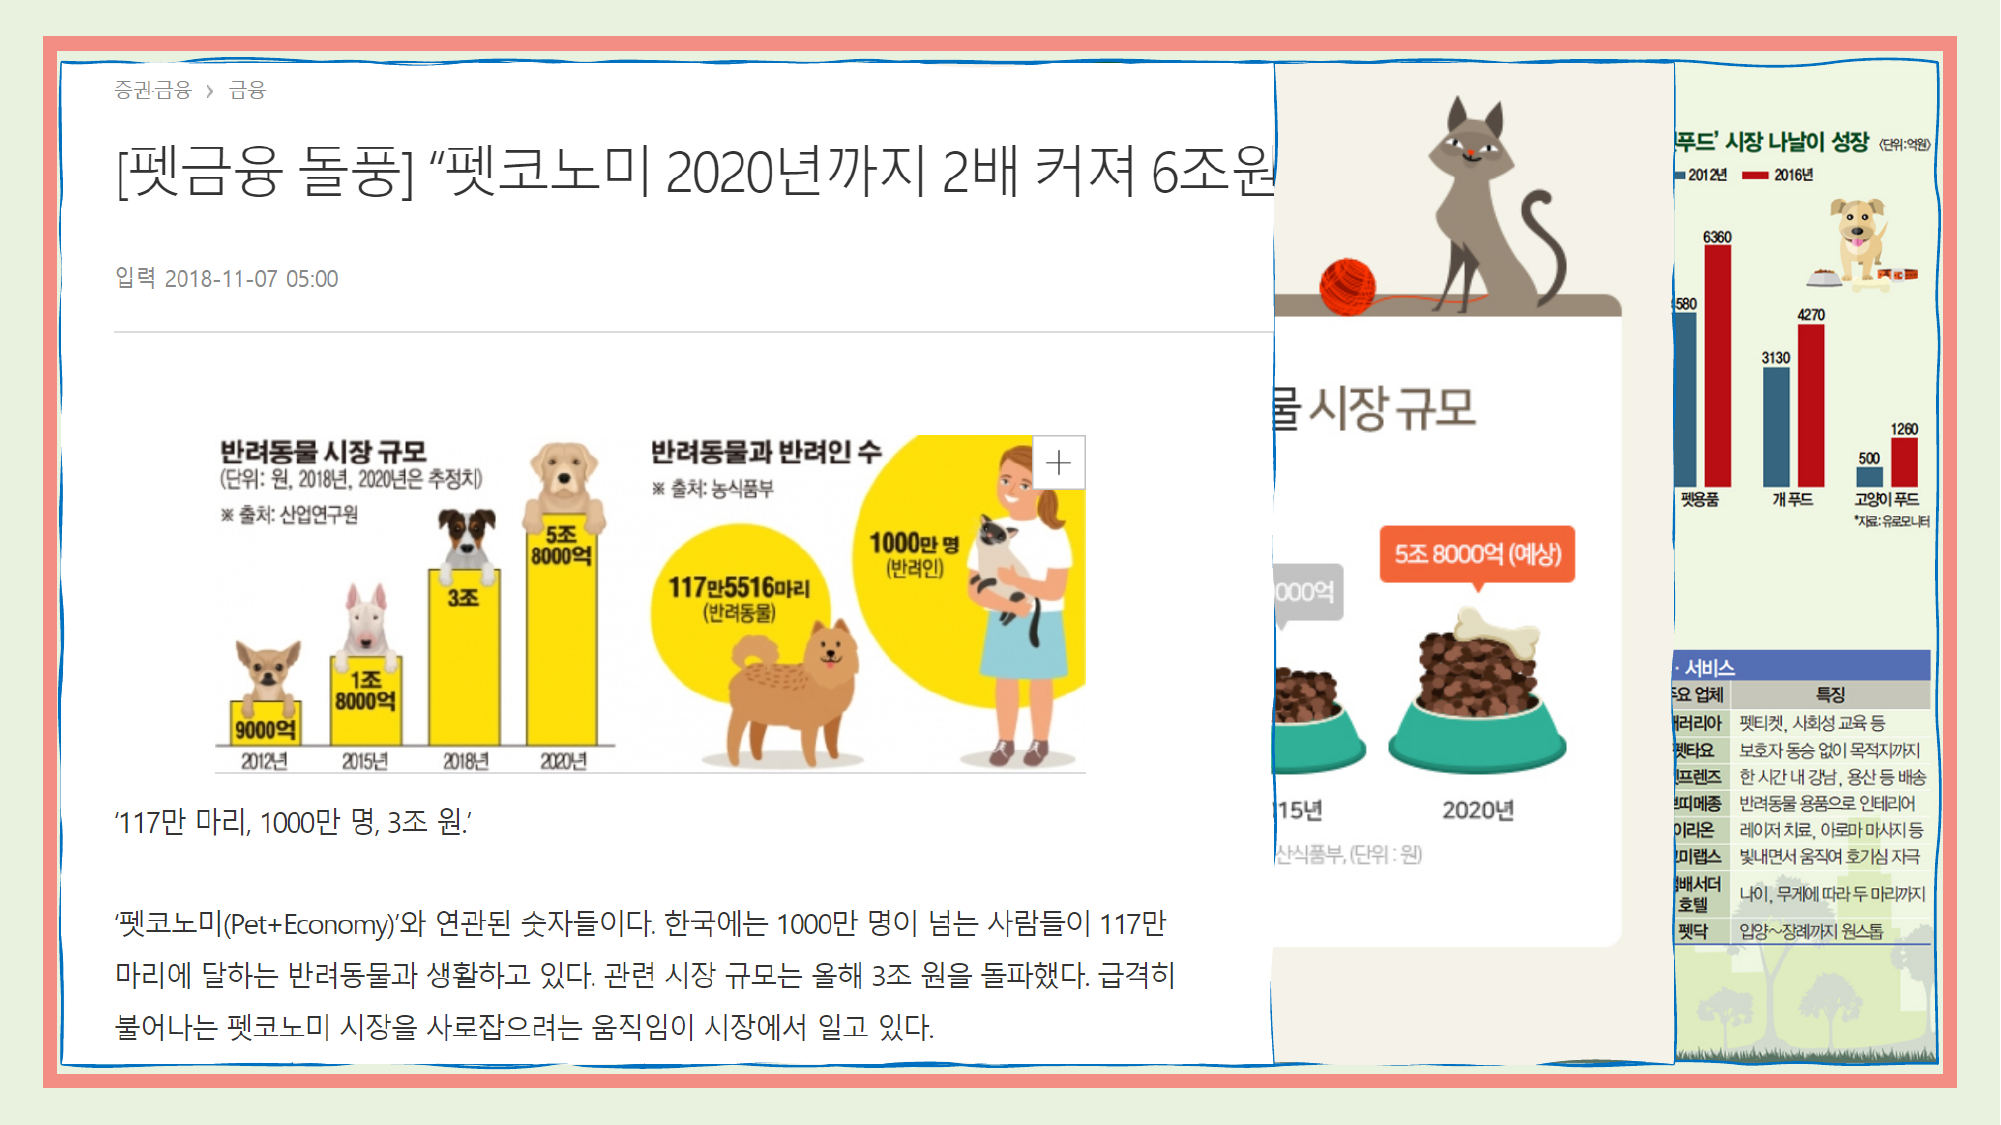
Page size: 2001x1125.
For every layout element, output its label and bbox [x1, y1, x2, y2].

text_box [49, 43, 1951, 1082]
picture [61, 62, 1938, 1065]
